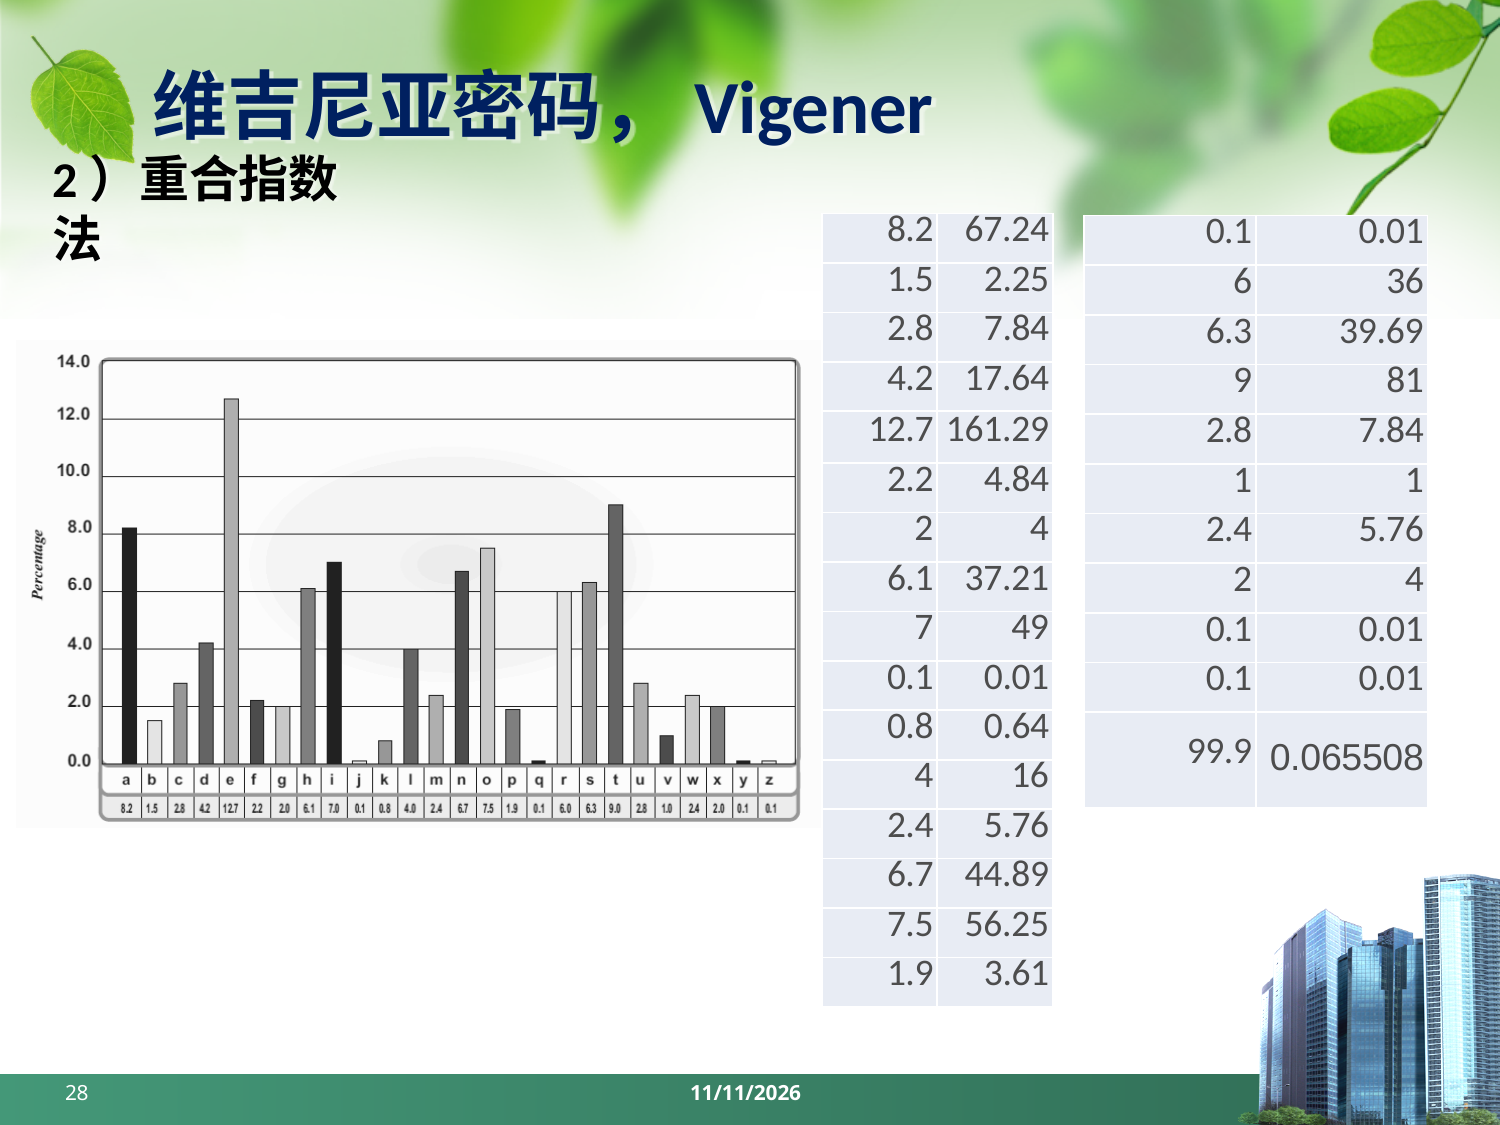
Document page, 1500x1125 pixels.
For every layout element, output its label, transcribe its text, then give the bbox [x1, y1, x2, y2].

table_cell 0.1 [825, 662, 936, 709]
table_cell 1.9 [823, 958, 936, 1006]
table_cell 7.5 [823, 909, 936, 957]
table_cell 56.25 [938, 909, 1052, 957]
table_cell 2.25 [938, 264, 1052, 312]
table_cell 37.21 [938, 563, 1052, 611]
table_cell 4.84 [938, 464, 1052, 512]
table_cell 81 [1257, 365, 1427, 413]
table_cell 6.1 [825, 563, 936, 611]
table_cell 0.1 [1085, 614, 1255, 662]
table_cell 3.61 [938, 958, 1052, 1006]
table_header 0.1 [1085, 216, 1255, 264]
table_cell 1 [1085, 465, 1255, 513]
table_cell 0.64 [938, 711, 1052, 759]
table_cell 2.8 [823, 313, 936, 361]
table_cell 9 [1085, 365, 1255, 413]
table_cell 0.01 [1257, 663, 1427, 711]
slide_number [675, 1072, 1025, 1113]
table_header 0.01 [1257, 216, 1427, 264]
table_cell 4.2 [825, 363, 936, 410]
table_cell 0.065508 [1257, 713, 1427, 807]
table_cell 39.69 [1257, 316, 1427, 364]
table_cell 2 [825, 513, 936, 561]
table_cell 5.76 [938, 810, 1052, 858]
table_cell 2 [1085, 564, 1255, 612]
table_cell 7.84 [938, 313, 1052, 361]
table_cell 2.8 [1085, 415, 1255, 463]
slide_number 44 [54, 153, 384, 270]
table_cell 16 [938, 761, 1052, 808]
text_box 2）重合指数法 [50, 144, 380, 267]
table_cell 4 [825, 761, 936, 808]
table_cell 12.7 [825, 412, 936, 462]
table_cell 17.64 [938, 363, 1052, 410]
table_cell 0.01 [938, 662, 1052, 709]
table_cell 1 [1257, 465, 1427, 513]
table_header 67.24 [938, 214, 1052, 262]
table_cell 0.1 [1085, 663, 1255, 711]
table_cell 161.29 [938, 412, 1052, 462]
table_cell 6.3 [1085, 316, 1255, 364]
table_cell 6.7 [823, 859, 936, 907]
slide_number 28 [50, 1072, 138, 1113]
table_cell 1.5 [823, 264, 936, 312]
table_cell 0.01 [1257, 614, 1427, 662]
table_cell 4 [1257, 564, 1427, 612]
table_cell 2.4 [823, 810, 936, 858]
table_cell 4 [938, 513, 1052, 561]
table_cell 44.89 [938, 859, 1052, 907]
table_cell 2.4 [1085, 514, 1255, 562]
title 维吉尼亚密码，Vigener [137, 57, 1325, 150]
table_cell 7 [825, 612, 936, 660]
picture [15, 340, 821, 829]
table_cell 49 [938, 612, 1052, 660]
table_cell 7.84 [1257, 415, 1427, 463]
table_cell 6 [1085, 266, 1255, 314]
table_cell 99.9 [1085, 713, 1255, 807]
table_header 8.2 [823, 214, 936, 262]
picture [0, 0, 1500, 319]
table_cell 2.2 [825, 464, 936, 512]
table_cell 0.8 [825, 711, 936, 759]
table_cell 36 [1257, 266, 1427, 314]
table_cell 5.76 [1257, 514, 1427, 562]
